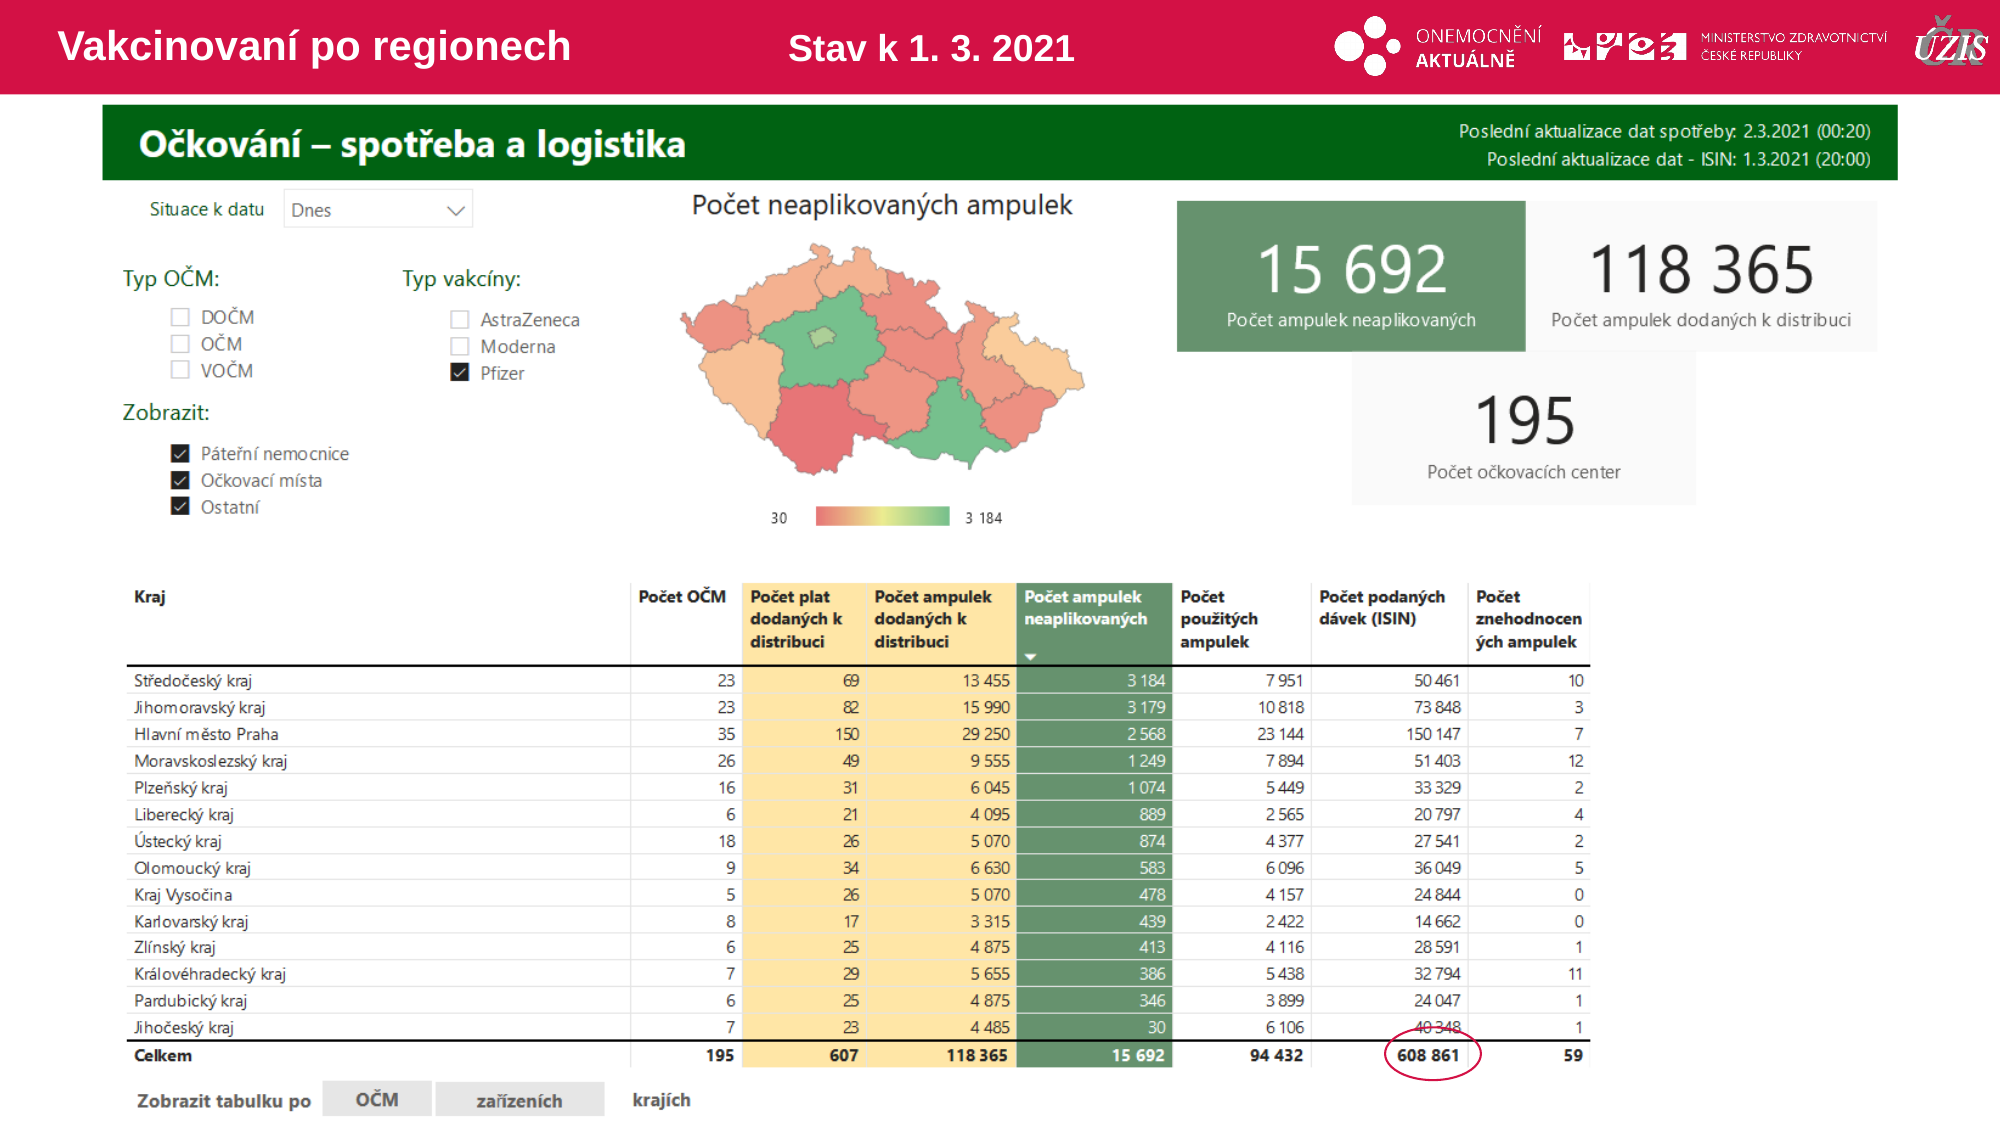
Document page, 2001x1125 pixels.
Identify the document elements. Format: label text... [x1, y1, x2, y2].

picture [1334, 16, 1542, 76]
picture [99, 100, 1904, 1121]
title Vakcinovaní po regionech [42, 0, 1262, 95]
picture [1915, 15, 1989, 66]
text_box Stav k 1. 3. 2021 [773, 16, 1218, 77]
picture [1563, 31, 1888, 60]
